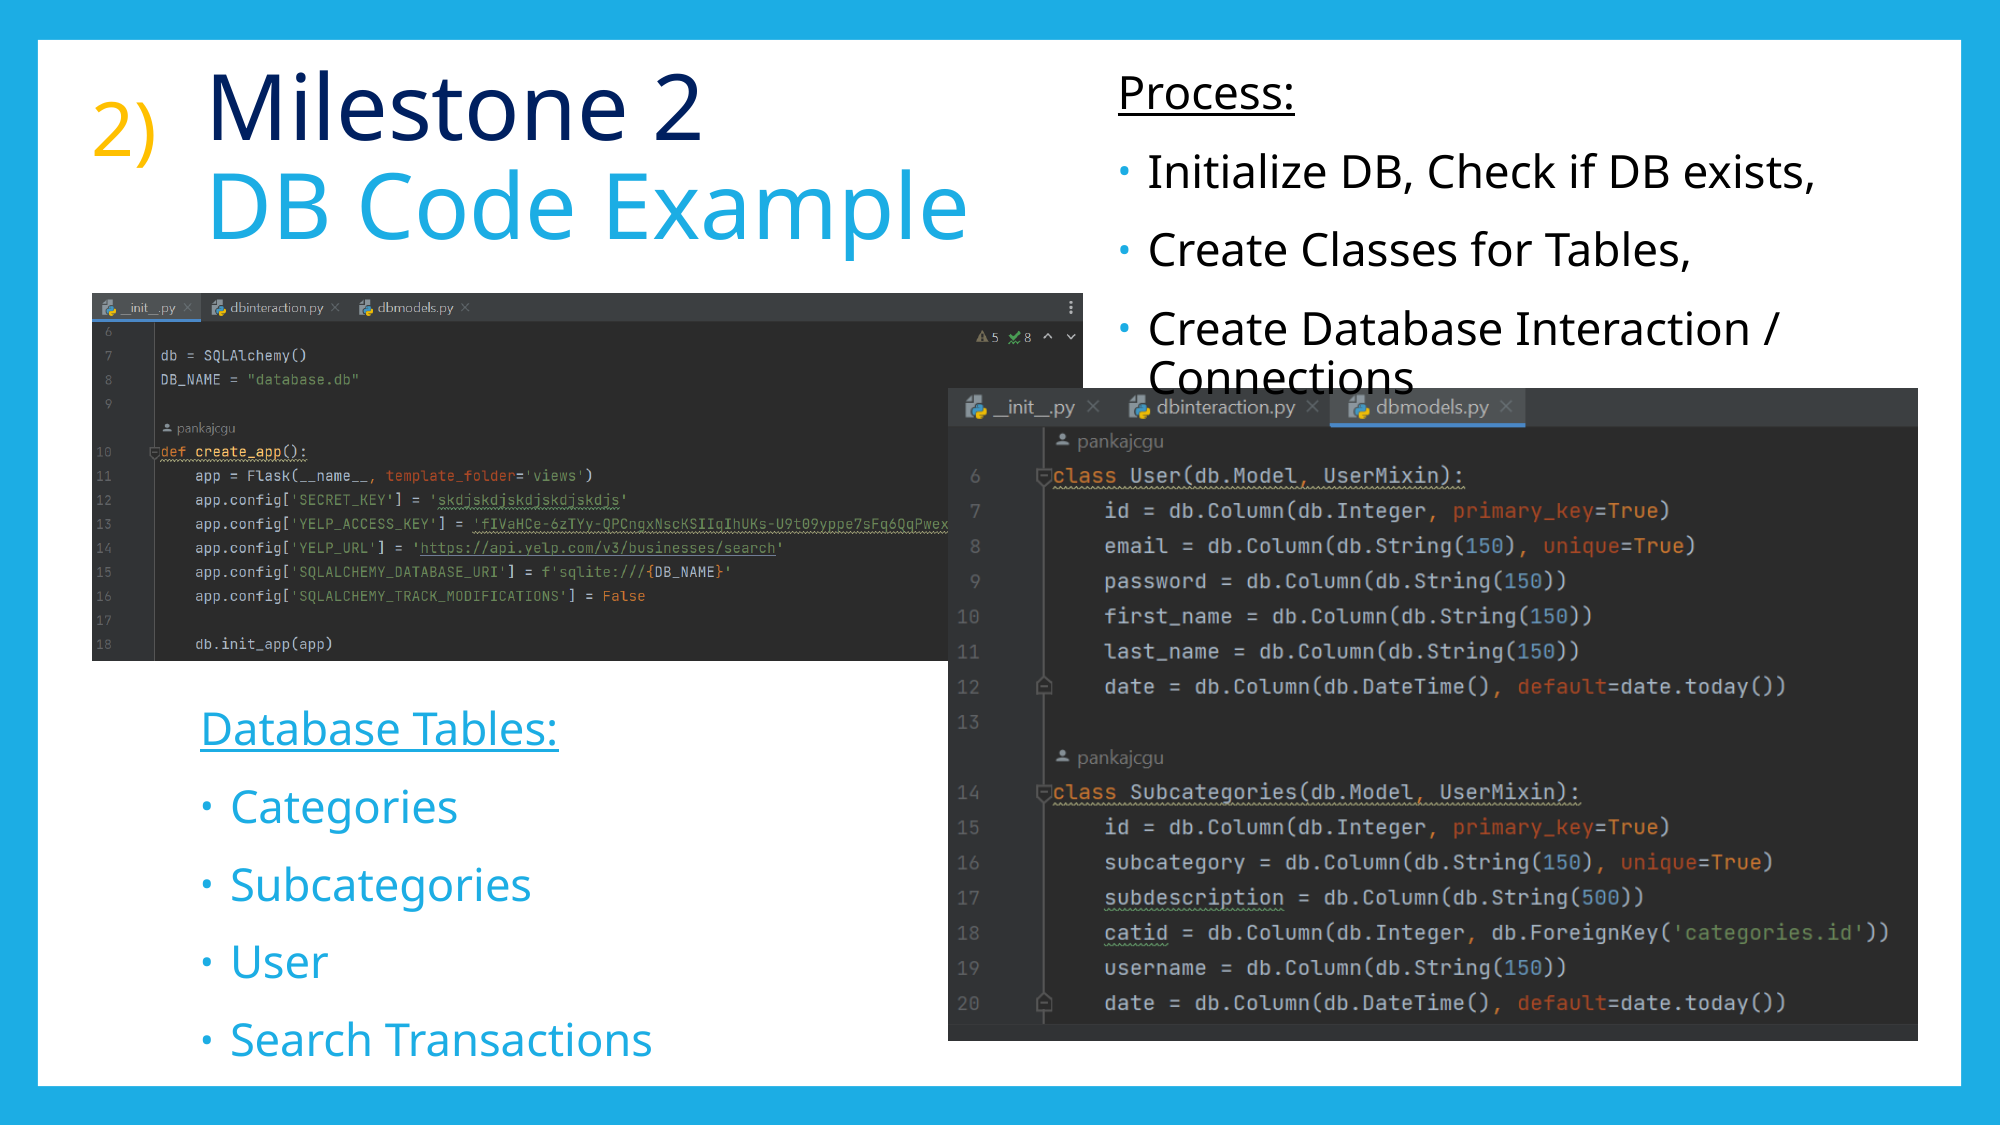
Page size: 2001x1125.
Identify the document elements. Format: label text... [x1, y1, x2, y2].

picture [91, 292, 1918, 1041]
text_box 2) [68, 84, 288, 237]
text_box Process: Initialize DB, Check if DB exists, Create Classes for Tables, Create Database Interaction / Connections [1095, 62, 1980, 460]
title Milestone 2 DB Code Example [190, 49, 1811, 272]
list Database Tables: Categories Subcategories User Search Transactions [177, 699, 925, 1077]
